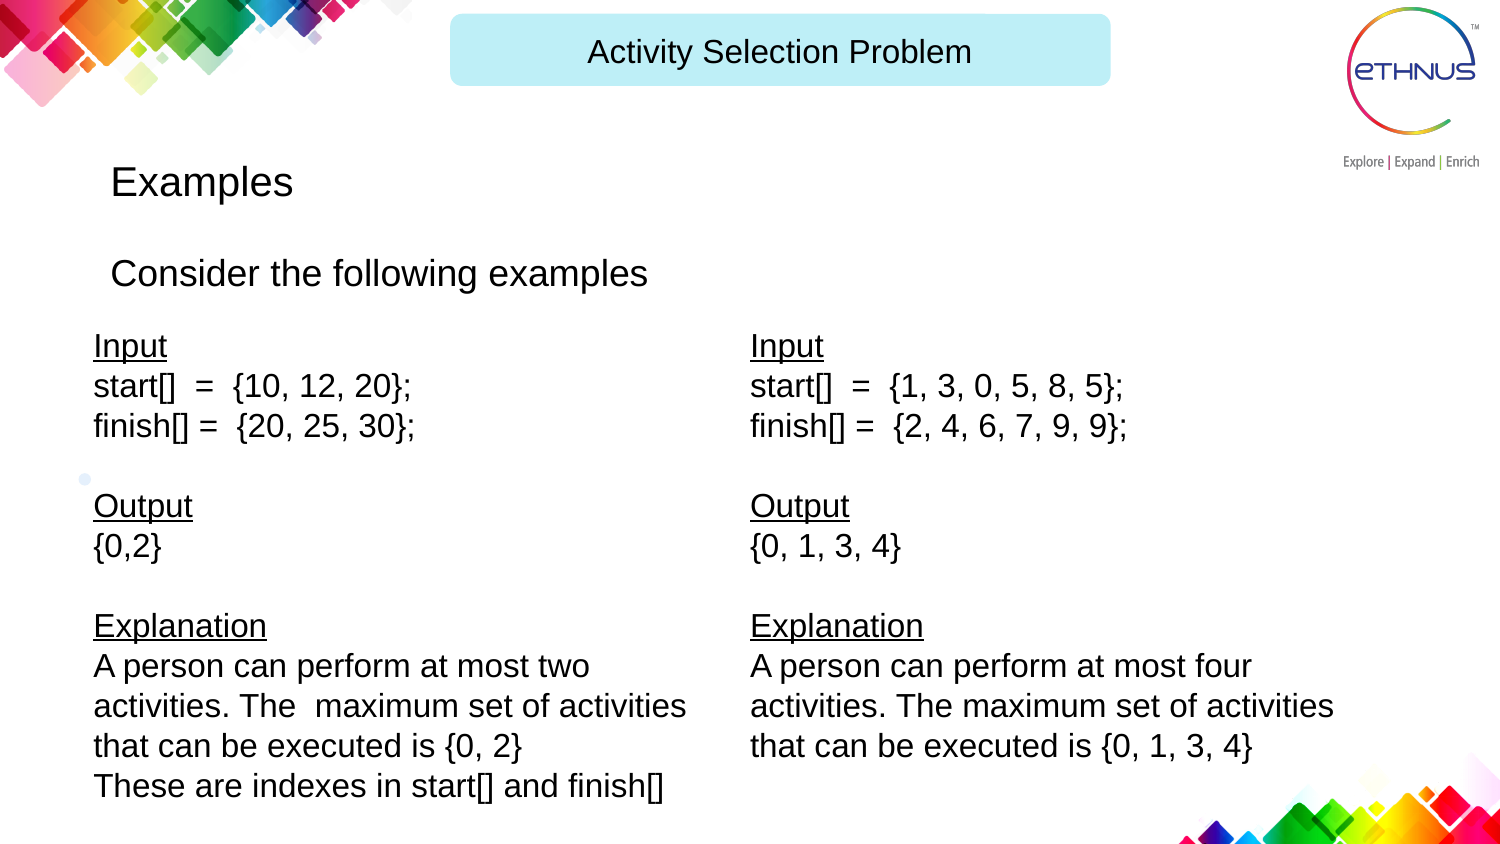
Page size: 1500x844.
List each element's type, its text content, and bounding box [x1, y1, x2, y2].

text_box Examples Consider the following examples [95, 146, 1367, 347]
text_box Activity Selection Problem [450, 13, 1111, 86]
text_box Input start[] = {10, 12, 20}; finish[] = {20, 25, 30}; Output {0,2} Explanation A person can perform at most two activities. The maximum set of activities that can be executed is {0, 2} These are indexes in start[] and finish[] [78, 317, 707, 844]
picture [0, 0, 412, 107]
text_box Input start[] = {1, 3, 0, 5, 8, 5}; finish[] = {2, 4, 6, 7, 9, 9}; Output {0, 1, 3, 4} Explanation A person can perform at most four activities. The maximum set of activities that can be executed is {0, 1, 3, 4} [735, 317, 1406, 772]
picture [1110, 752, 1500, 844]
picture [1344, 7, 1479, 170]
